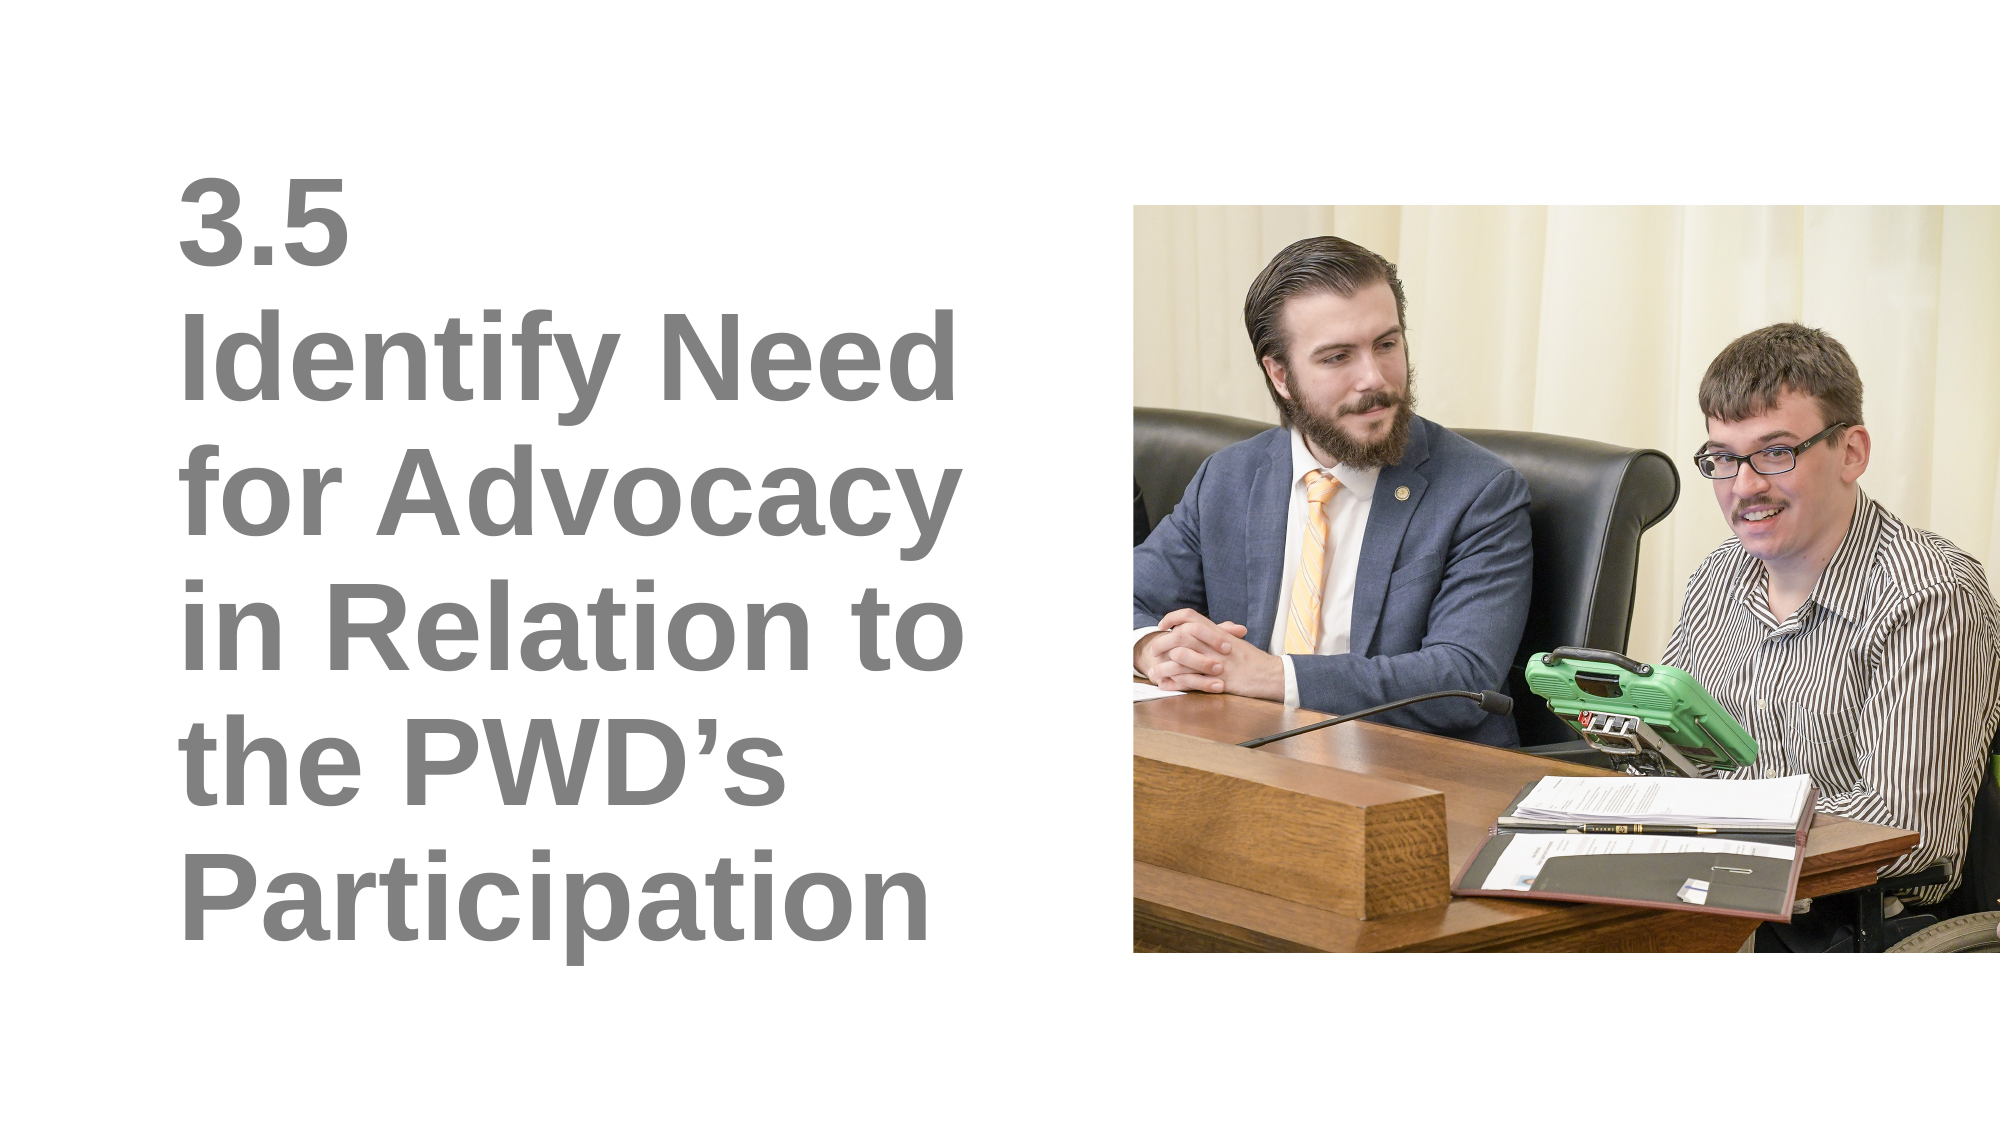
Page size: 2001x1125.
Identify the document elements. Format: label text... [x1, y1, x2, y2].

picture [1133, 205, 2000, 953]
text_box 3.5 Identify Need for Advocacy in Relation to the PWD’s Participation [162, 0, 1090, 1125]
